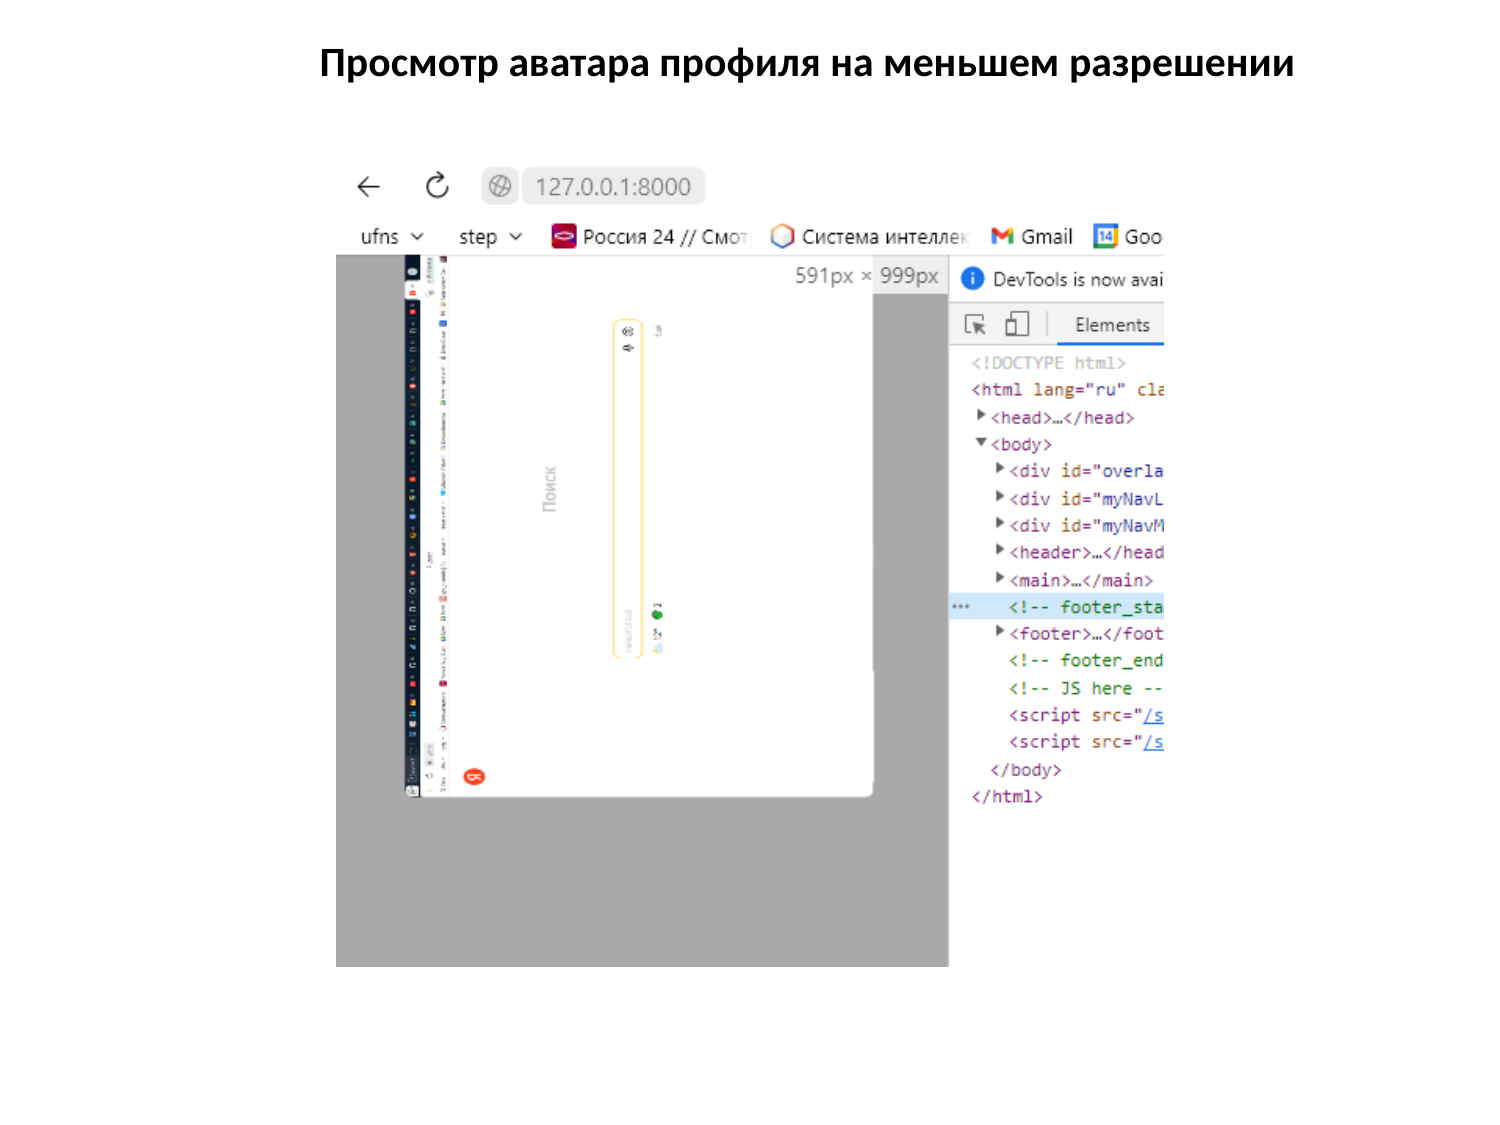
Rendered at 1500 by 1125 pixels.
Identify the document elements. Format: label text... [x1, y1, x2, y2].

picture [336, 158, 1164, 967]
text_box Просмотр аватара профиля на меньшем разрешении [304, 27, 1311, 92]
